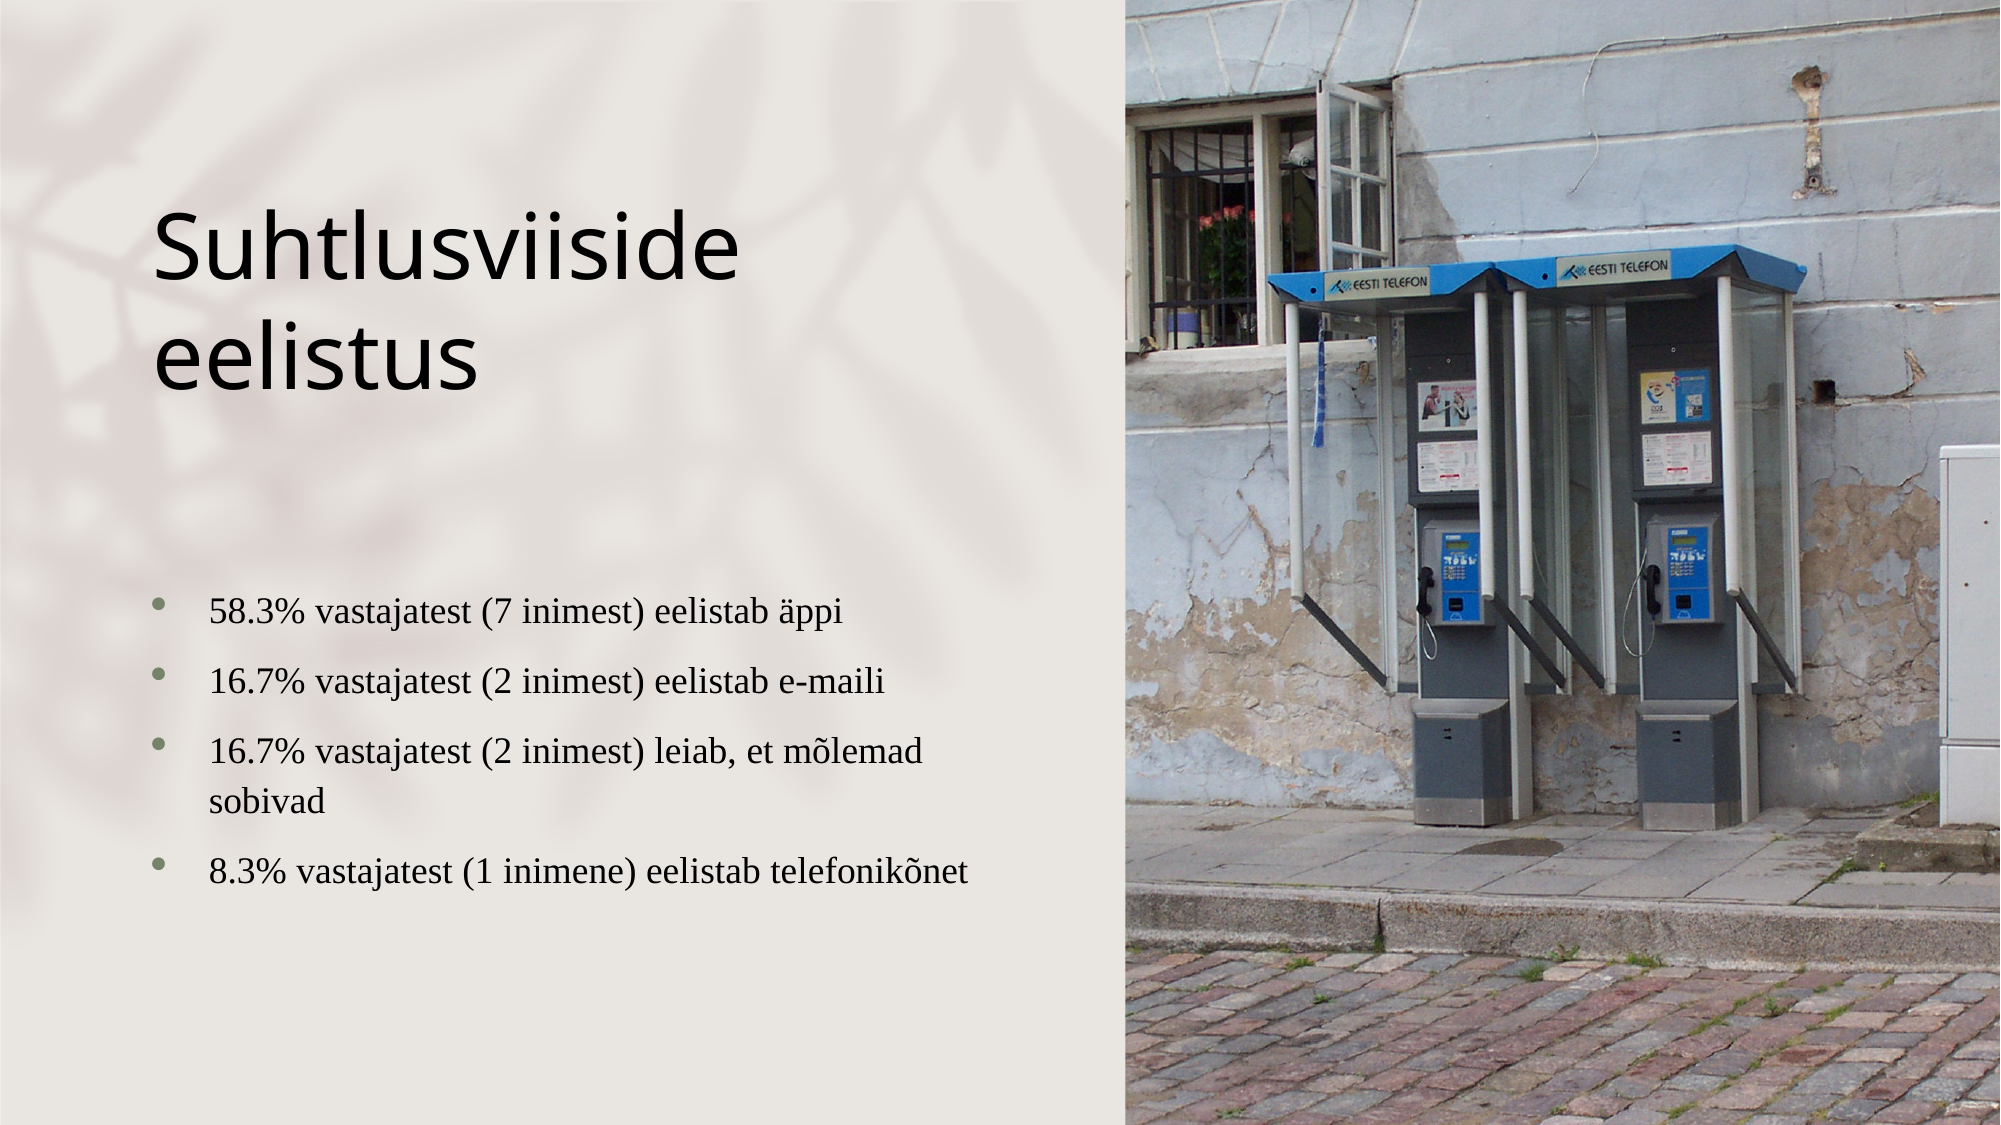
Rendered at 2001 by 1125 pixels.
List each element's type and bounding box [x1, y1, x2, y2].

text_box [0, 0, 1125, 1125]
picture [1125, 0, 2000, 1125]
